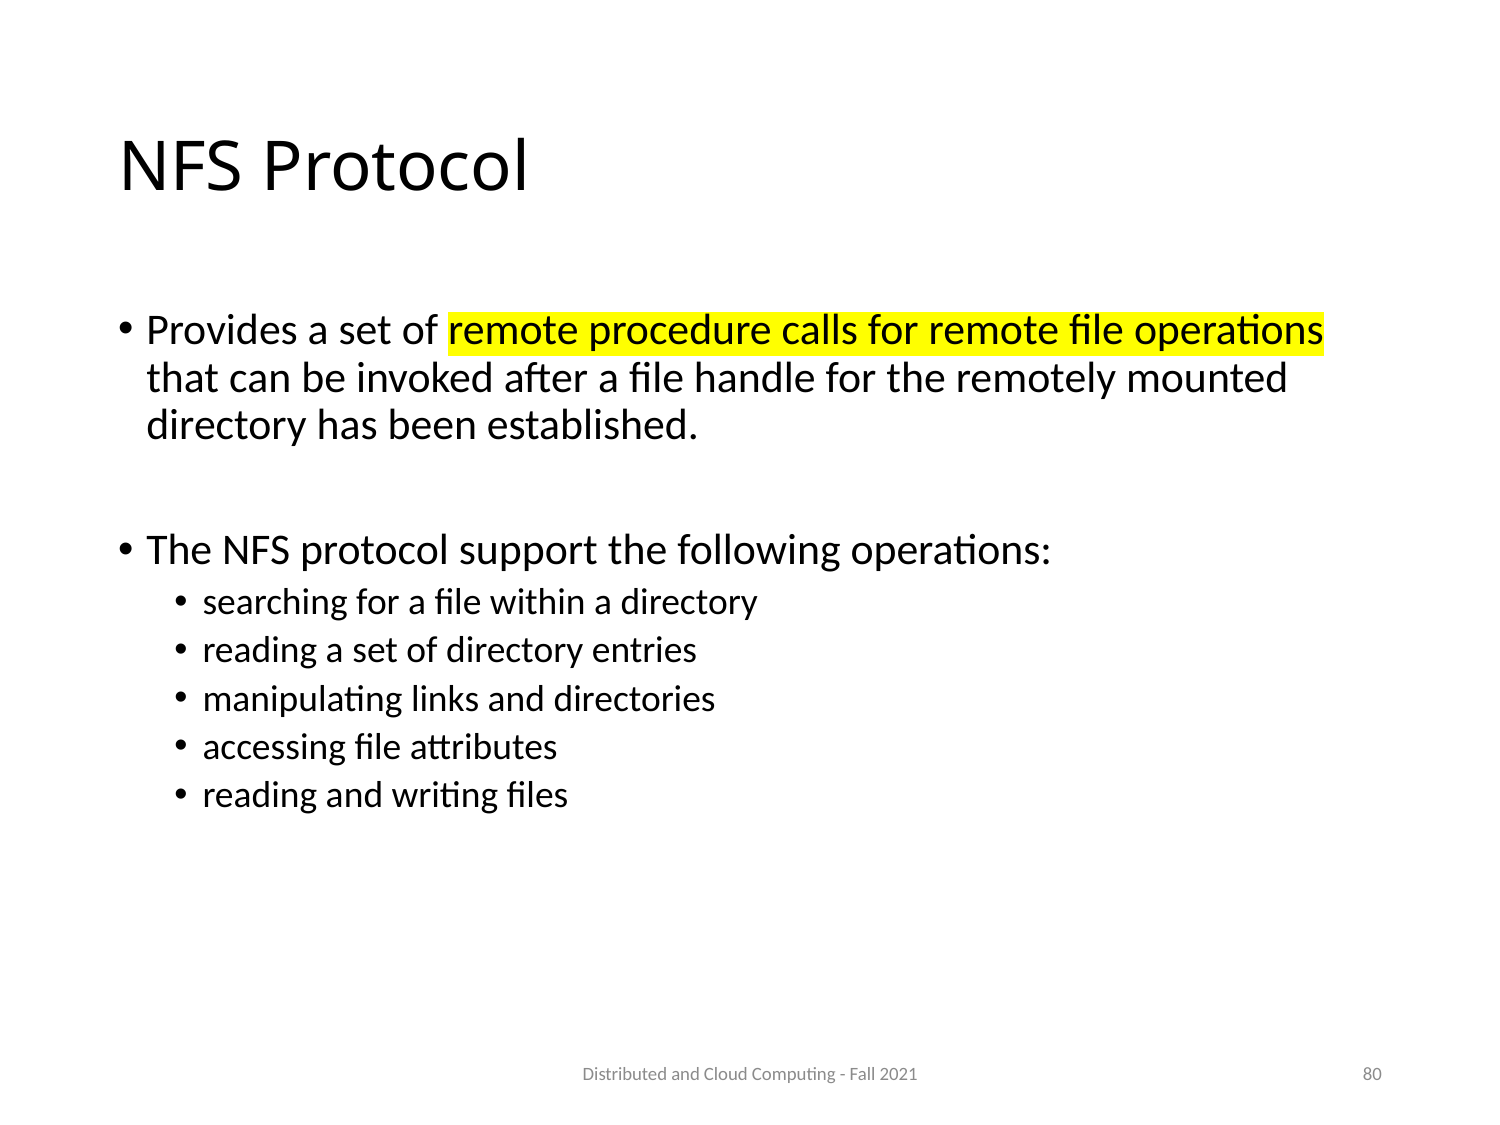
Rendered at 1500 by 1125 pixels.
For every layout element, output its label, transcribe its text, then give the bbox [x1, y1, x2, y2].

list Provides a set of remote procedure calls for remote file operations that can be invoked after a file handle for the remotely mounted directory has been established. The NFS protocol support the following operations: searching for a file within a directory reading a set of directory entries manipulating links and directories accessing file attributes reading and writing files [103, 299, 1397, 1014]
title NFS Protocol [103, 59, 1397, 278]
footer Distributed and Cloud Computing - Fall 2021 [496, 1042, 1004, 1103]
slide_number 80 [1059, 1042, 1397, 1103]
